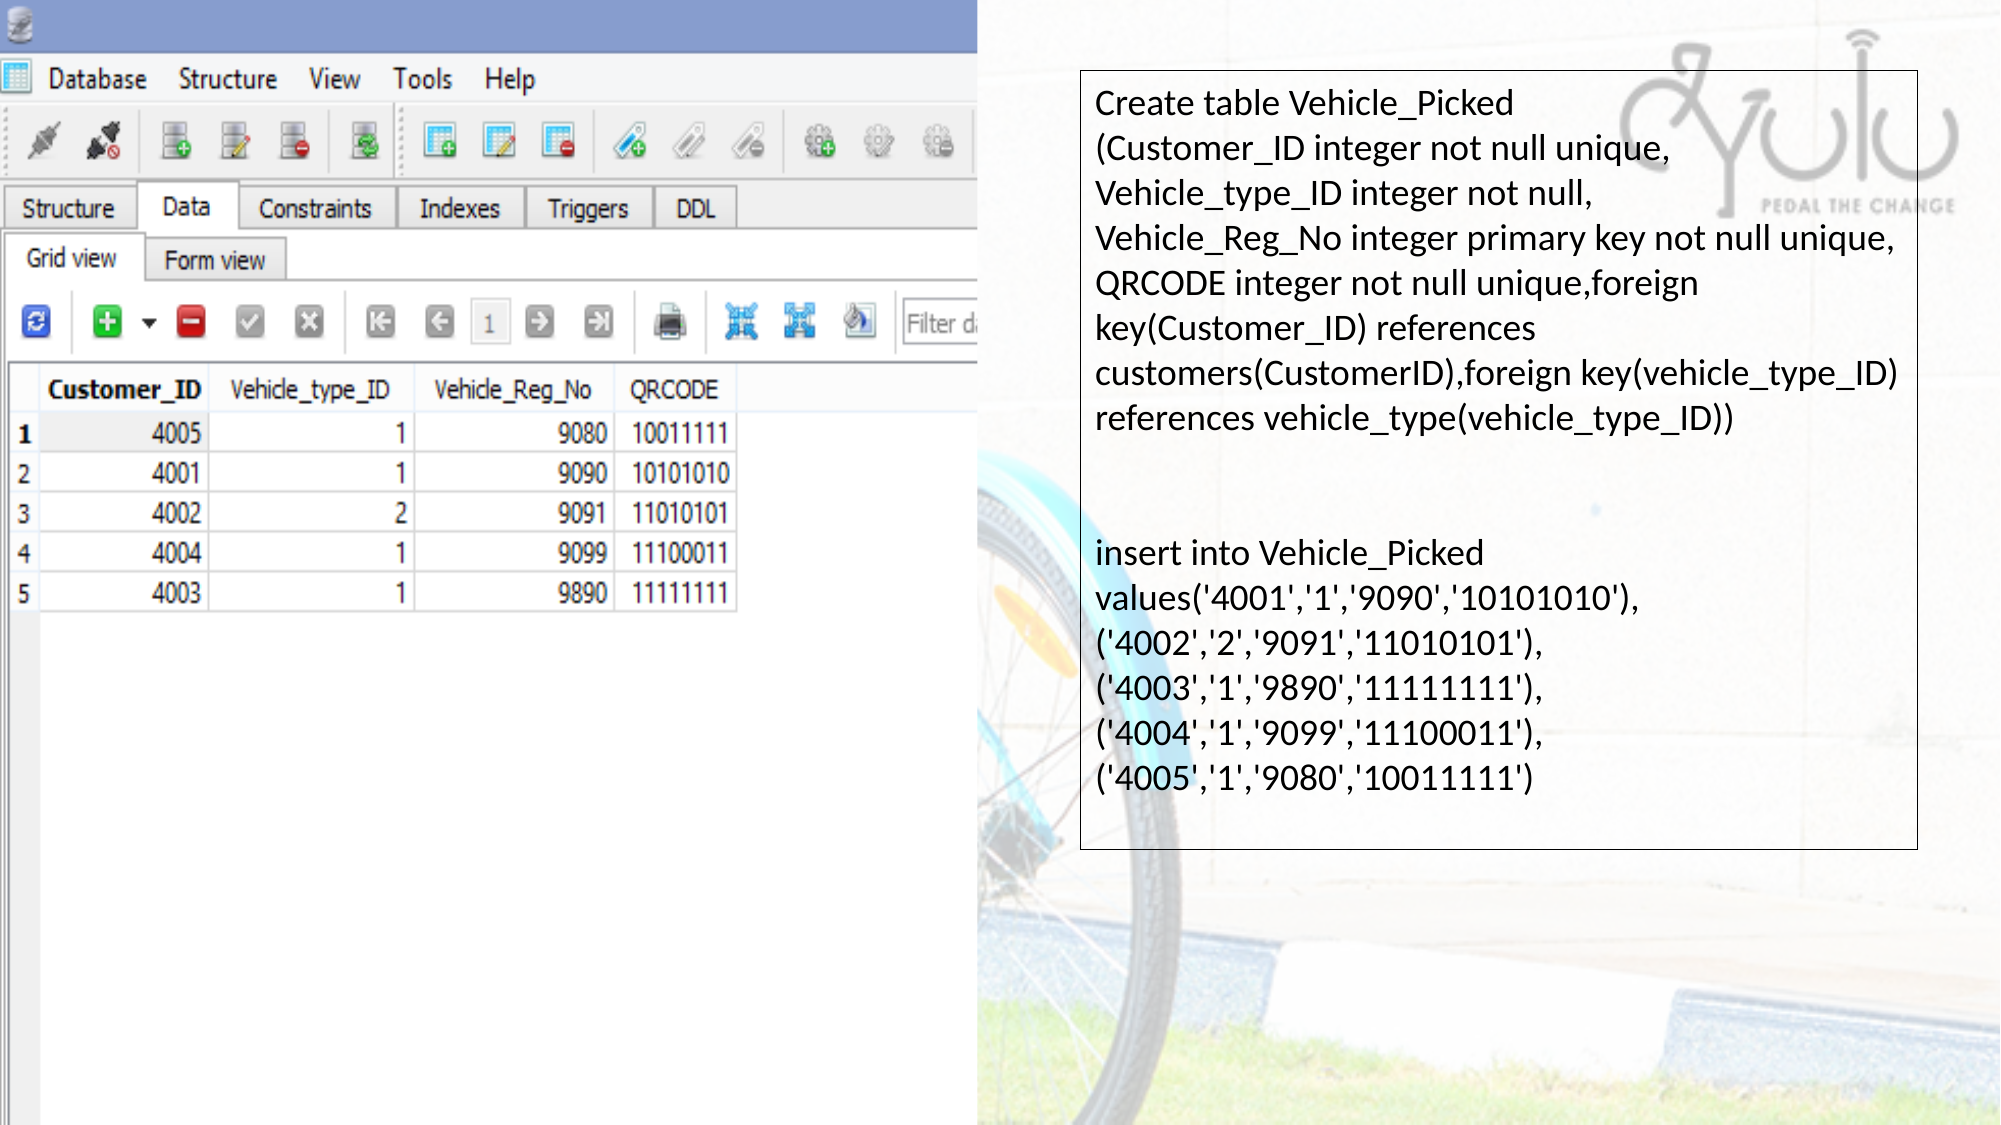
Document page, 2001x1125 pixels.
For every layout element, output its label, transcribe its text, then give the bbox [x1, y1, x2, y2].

text_box Create table Vehicle_Picked (Customer_ID integer not null unique, Vehicle_type_ID integer not null, Vehicle_Reg_No integer primary key not null unique, QRCODE integer not null unique,foreign key(Customer_ID) references customers(CustomerID),foreign key(vehicle_type_ID) references vehicle_type(vehicle_type_ID)) insert into Vehicle_Picked values('4001','1','9090','10101010'),('4002','2','9091','11010101'),('4003','1','9890','11111111'),('4004','1','9099','11100011'),('4005','1','9080','10011111') [1080, 70, 1918, 850]
picture [0, 0, 978, 1125]
